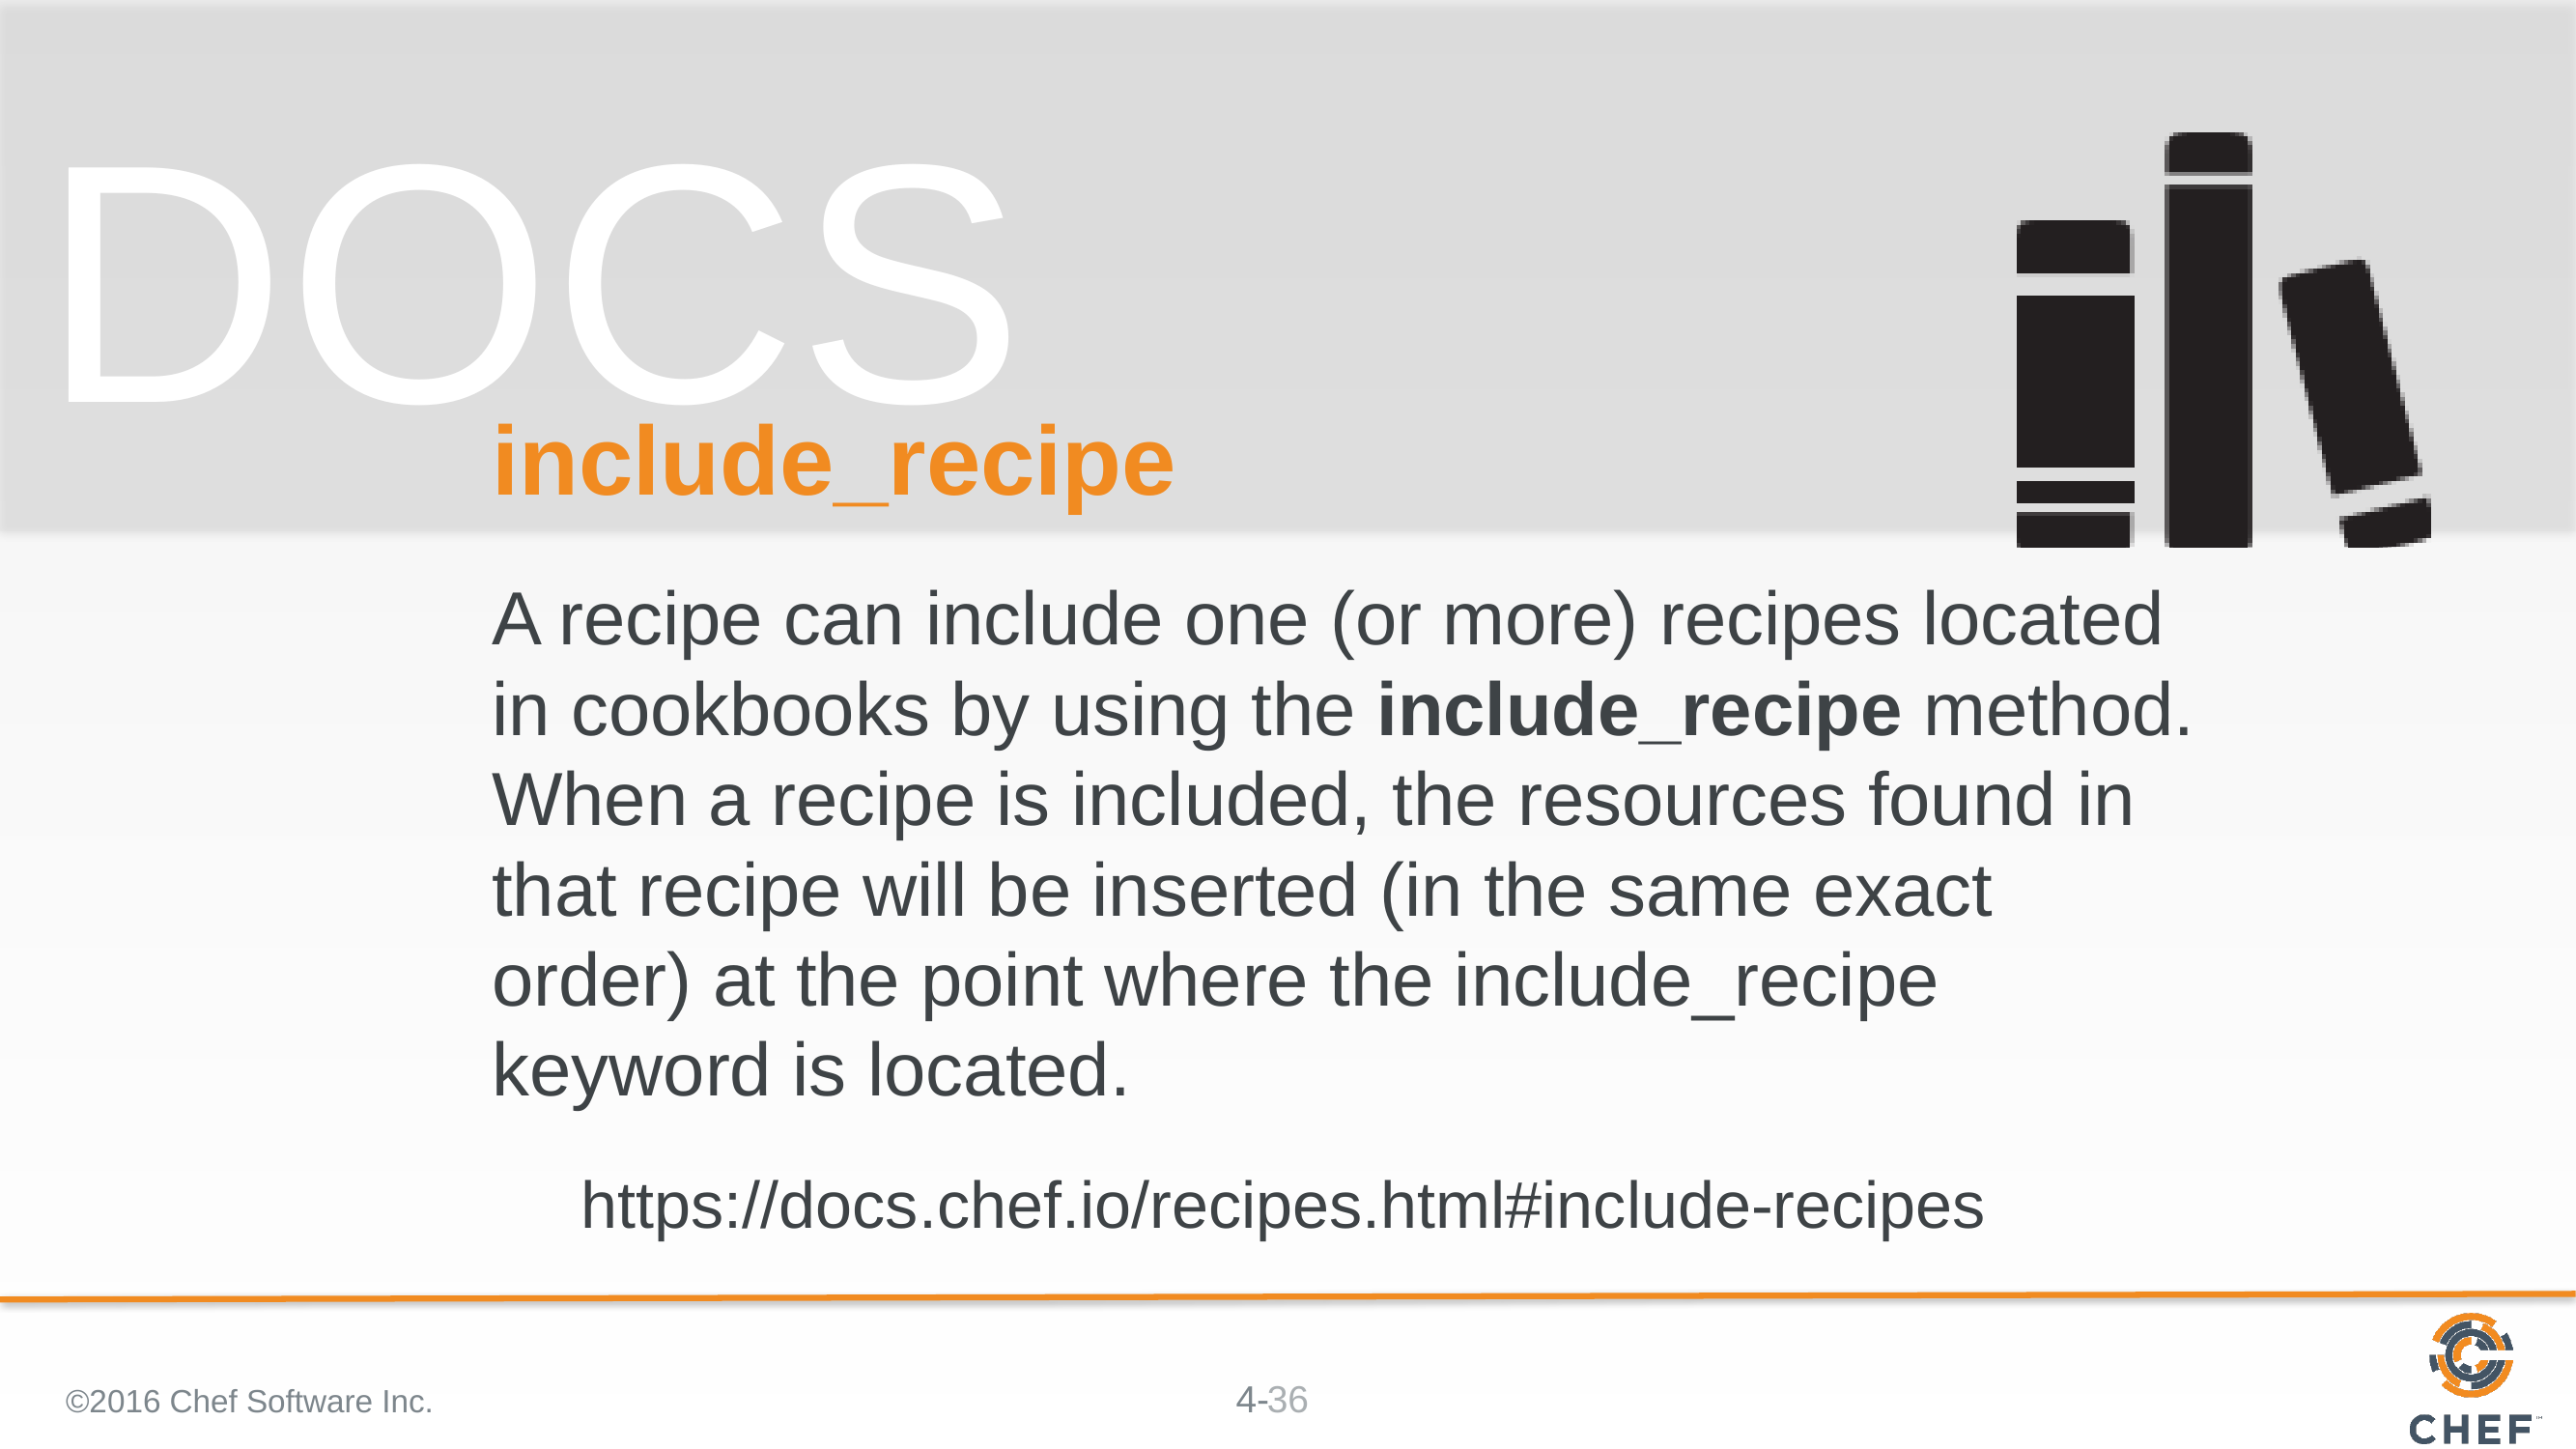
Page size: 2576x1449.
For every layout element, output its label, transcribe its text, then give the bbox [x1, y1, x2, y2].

footer ©2016 Chef Software Inc. [51, 1359, 952, 1440]
slide_number 36 [998, 1359, 1578, 1437]
title include_recipe [477, 395, 2217, 531]
picture [2399, 1297, 2550, 1449]
subtitle A recipe can include one (or more) recipes located in cookbooks by using the include_recipe method. When a recipe is included, the resources found in that recipe will be inserted (in the same exact order) at the point where the include_recipe keyword is located. [477, 555, 2217, 1087]
list https://docs.chef.io/recipes.html#include-recipes [580, 1161, 1995, 1250]
